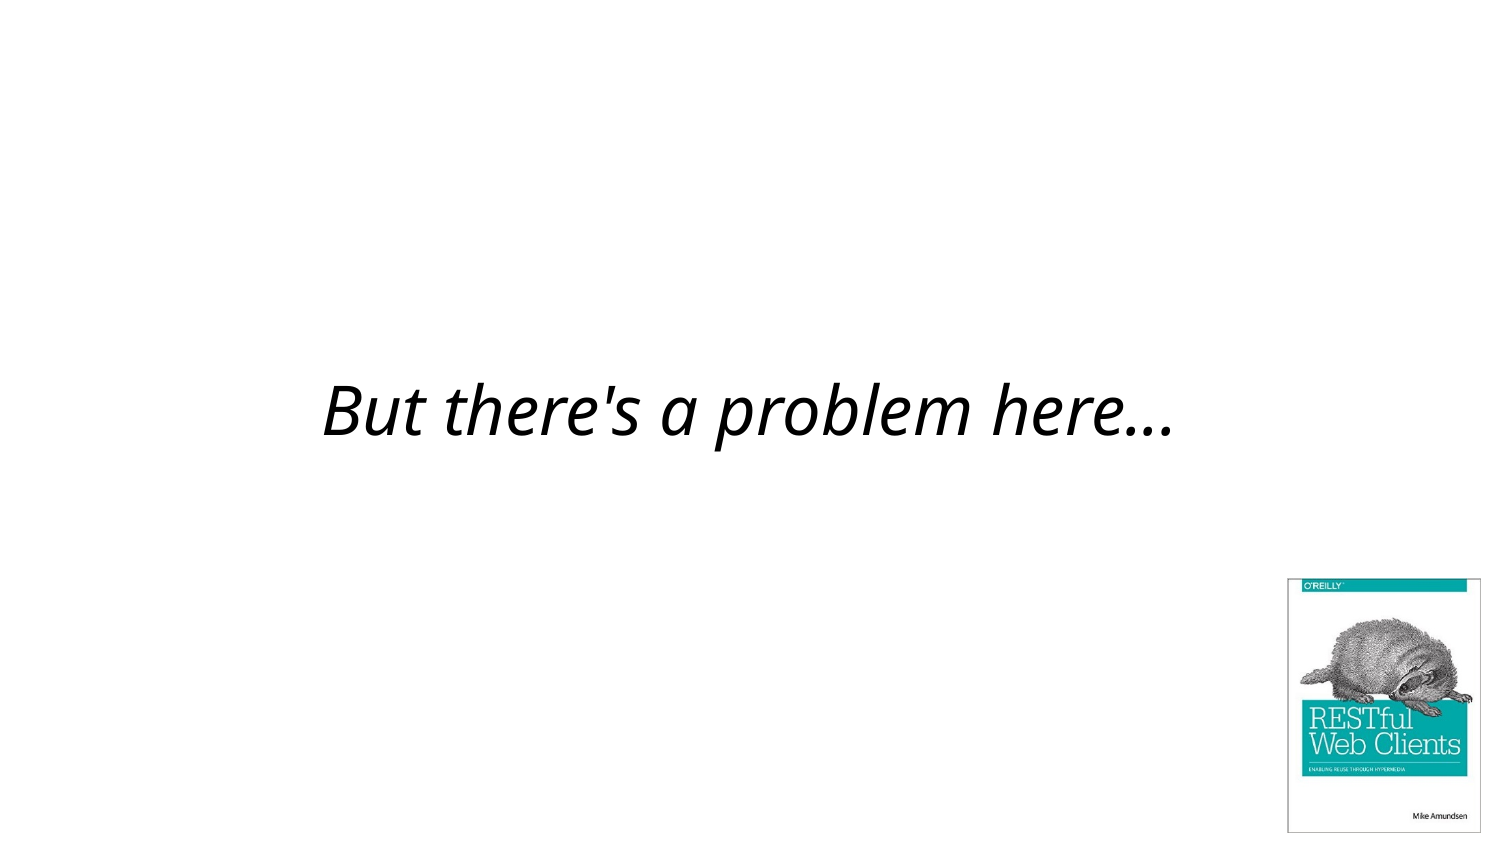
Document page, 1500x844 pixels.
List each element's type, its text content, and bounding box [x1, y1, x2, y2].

title But there's a problem here... [75, 33, 1425, 794]
picture [1287, 578, 1481, 833]
